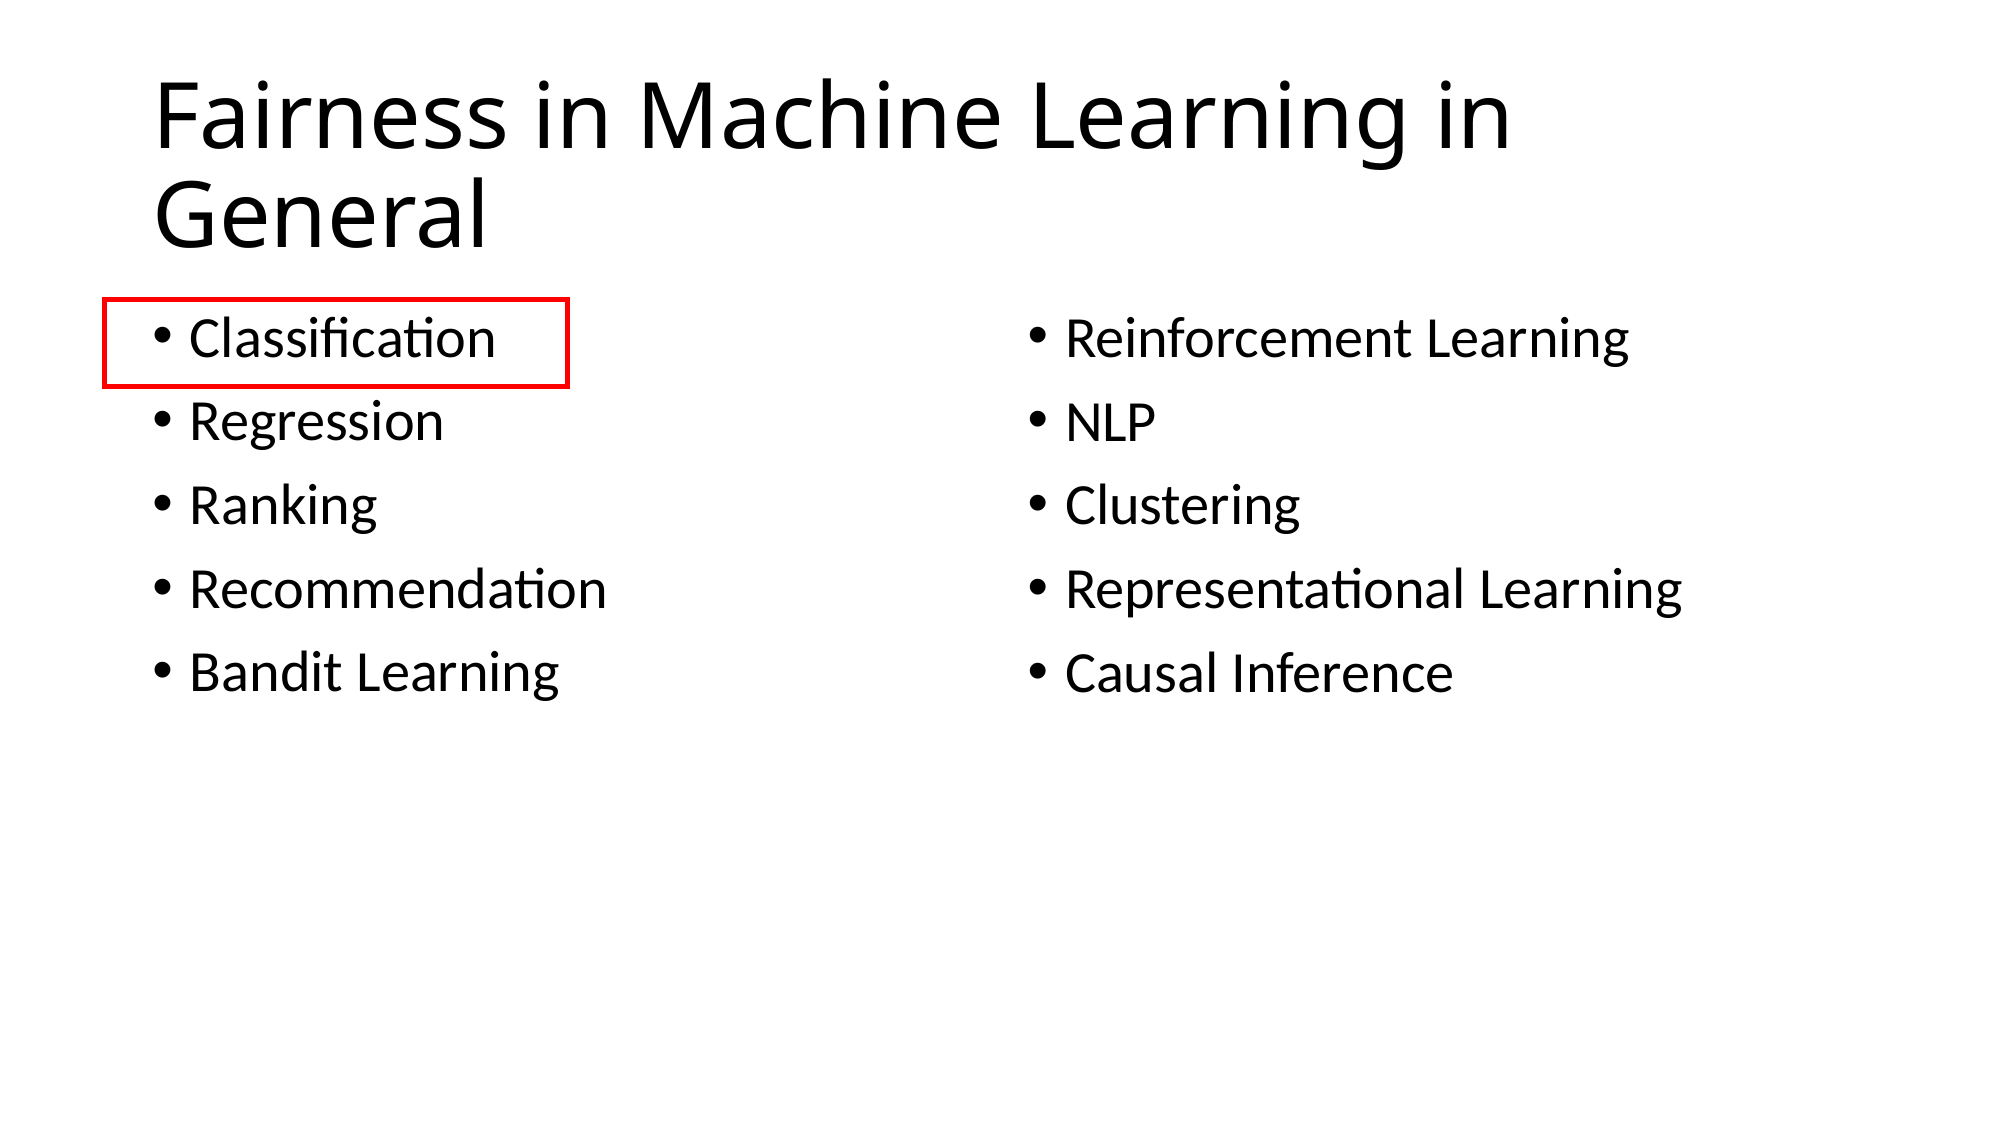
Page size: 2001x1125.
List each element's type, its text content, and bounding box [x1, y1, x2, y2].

list Reinforcement Learning NLP Clustering Representational Learning Causal Inference [1012, 299, 1863, 1014]
text_box [103, 298, 569, 387]
title Fairness in Machine Learning in General [137, 59, 1863, 278]
list Classification Regression Ranking Recommendation Bandit Learning [137, 299, 988, 1014]
